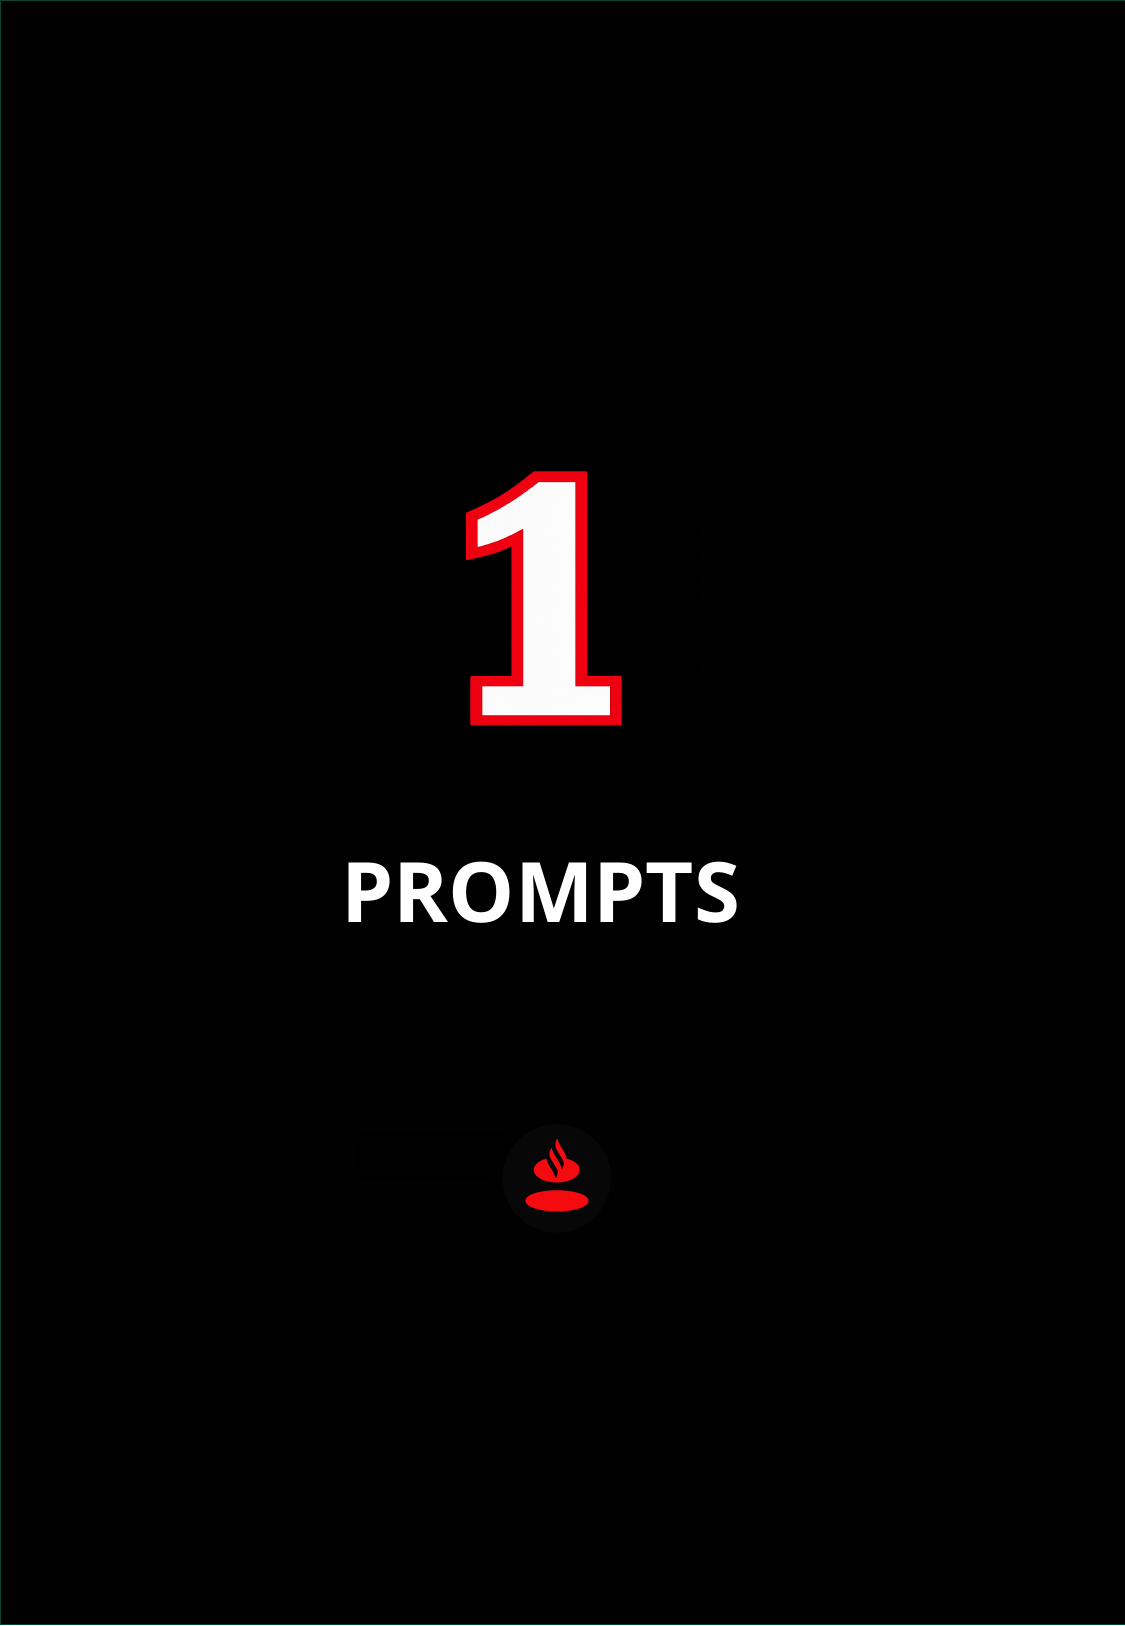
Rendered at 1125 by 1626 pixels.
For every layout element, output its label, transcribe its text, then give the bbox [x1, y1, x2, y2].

picture [378, 455, 700, 741]
text_box [0, 0, 1125, 1625]
picture [497, 1118, 617, 1238]
text_box PROMPTS [204, 832, 877, 948]
